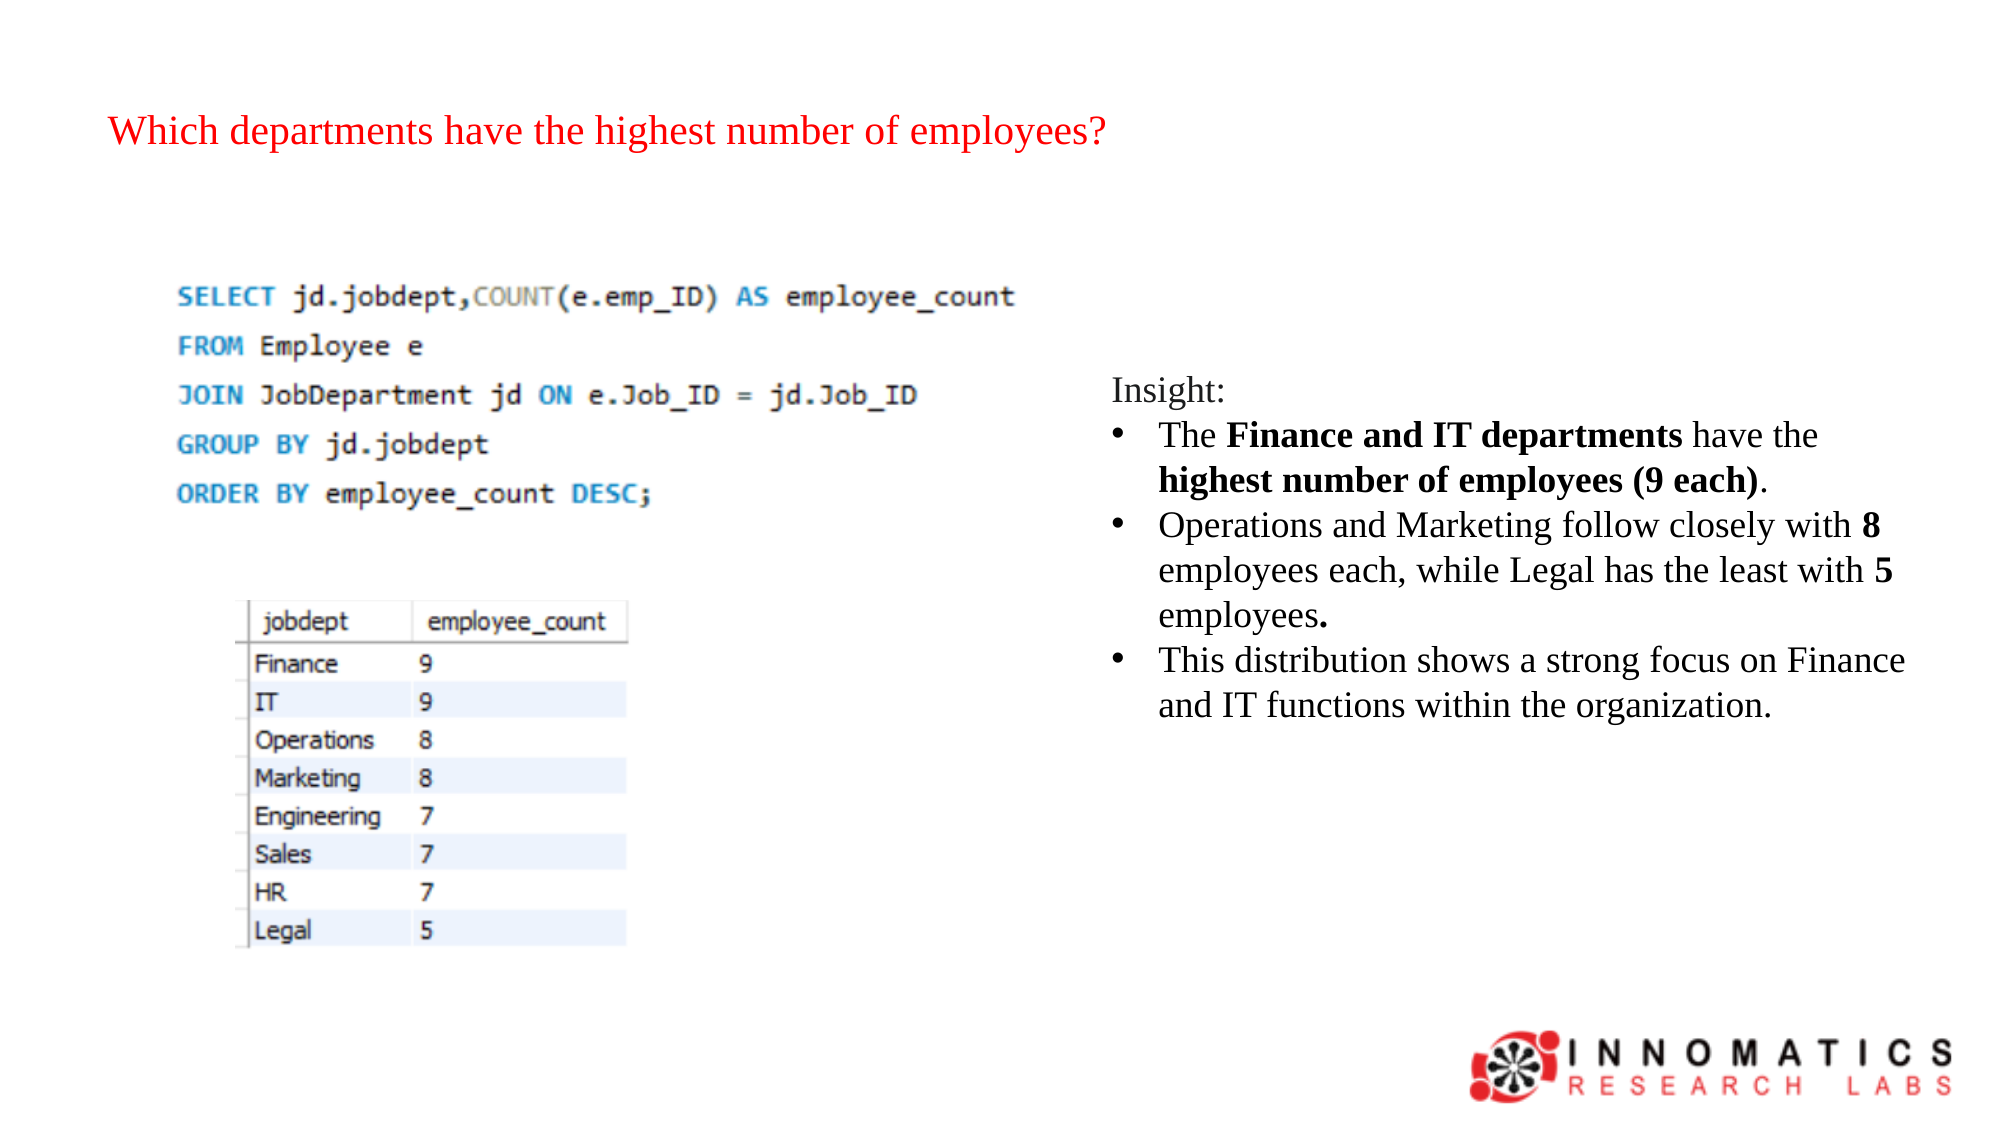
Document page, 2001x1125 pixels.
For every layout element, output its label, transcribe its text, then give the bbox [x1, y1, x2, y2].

picture [235, 600, 635, 979]
text_box Insight: The Finance and IT departments have the highest number of employees (9 each). Operations and Marketing follow closely with 8 employees each, while Legal has the least with 5 employees. This distribution shows a strong focus on Finance and IT functions within the organization. [1111, 365, 1919, 726]
picture [1445, 1014, 1975, 1125]
text_box Which departments have the highest number of employees? [92, 96, 1375, 161]
picture [144, 257, 1027, 517]
